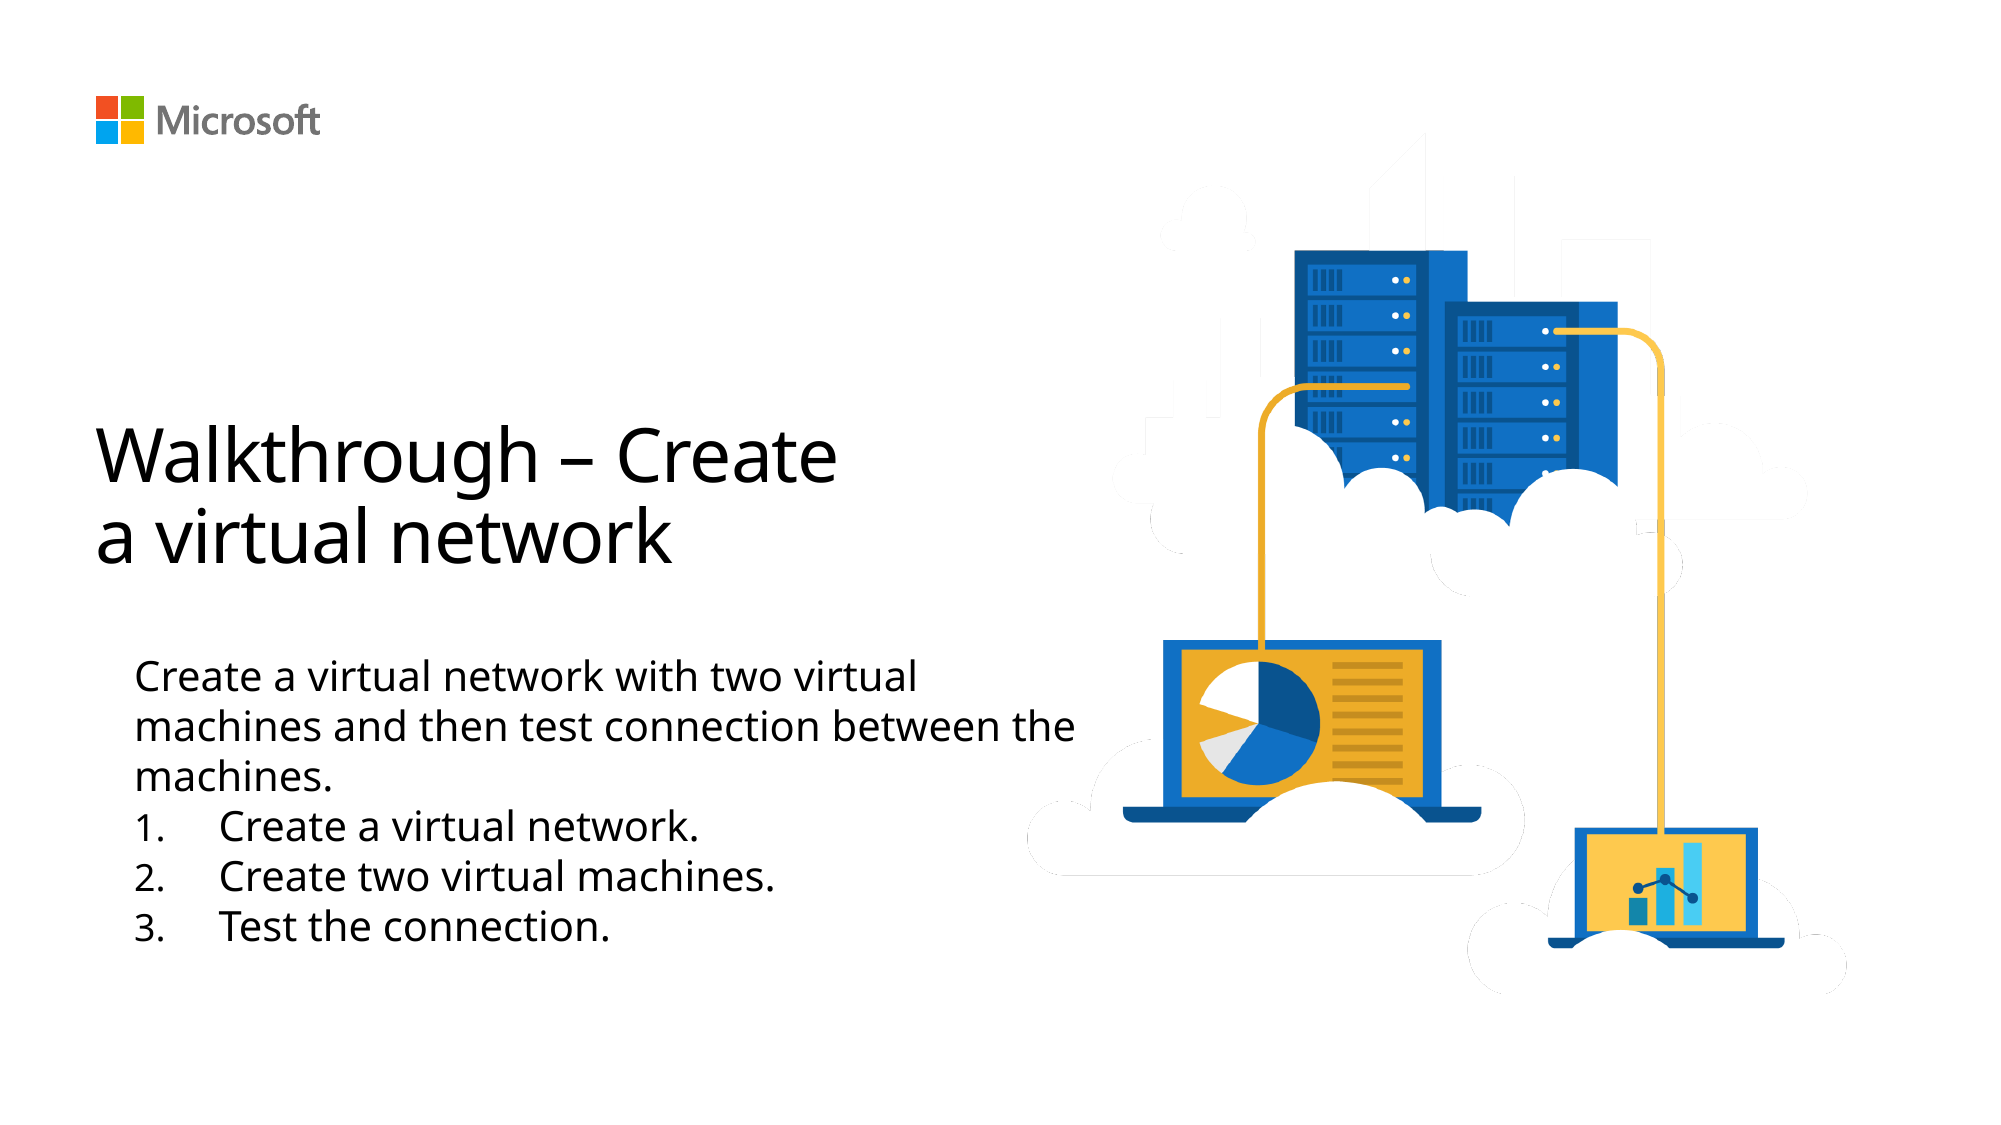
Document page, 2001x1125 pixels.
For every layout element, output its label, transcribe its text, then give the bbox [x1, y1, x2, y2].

picture [1025, 131, 1850, 994]
list Create a virtual network with two virtual machines and then test connection between the machines. Create a virtual network. Create two virtual machines. Test the connection. [95, 650, 1094, 903]
title Walkthrough – Create a virtual network [95, 416, 846, 580]
